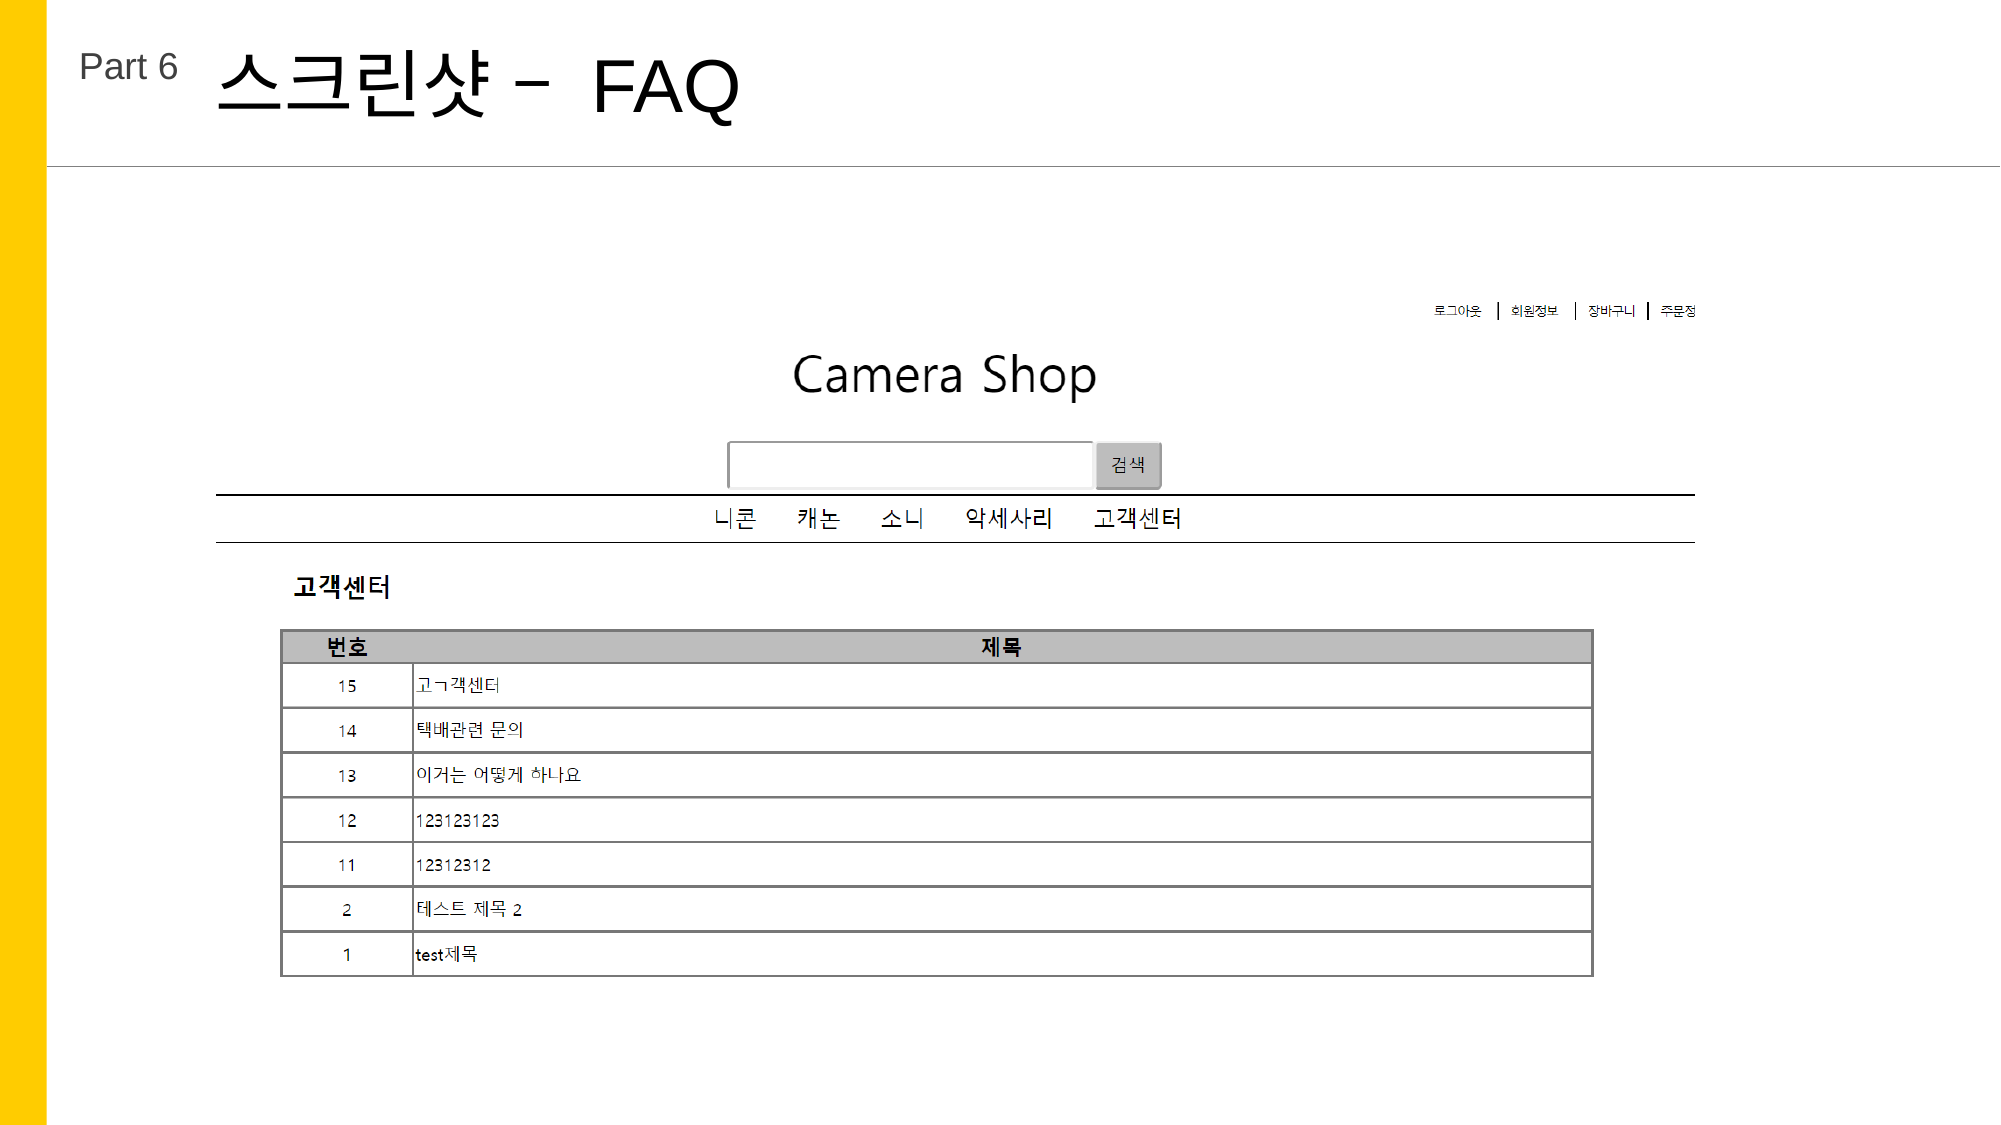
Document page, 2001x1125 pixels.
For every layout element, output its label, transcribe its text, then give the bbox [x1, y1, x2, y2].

text_box 스크린샷 – FAQ [200, 30, 757, 136]
picture [216, 293, 1695, 998]
text_box Part 6 [64, 34, 194, 95]
text_box [0, 0, 48, 1125]
